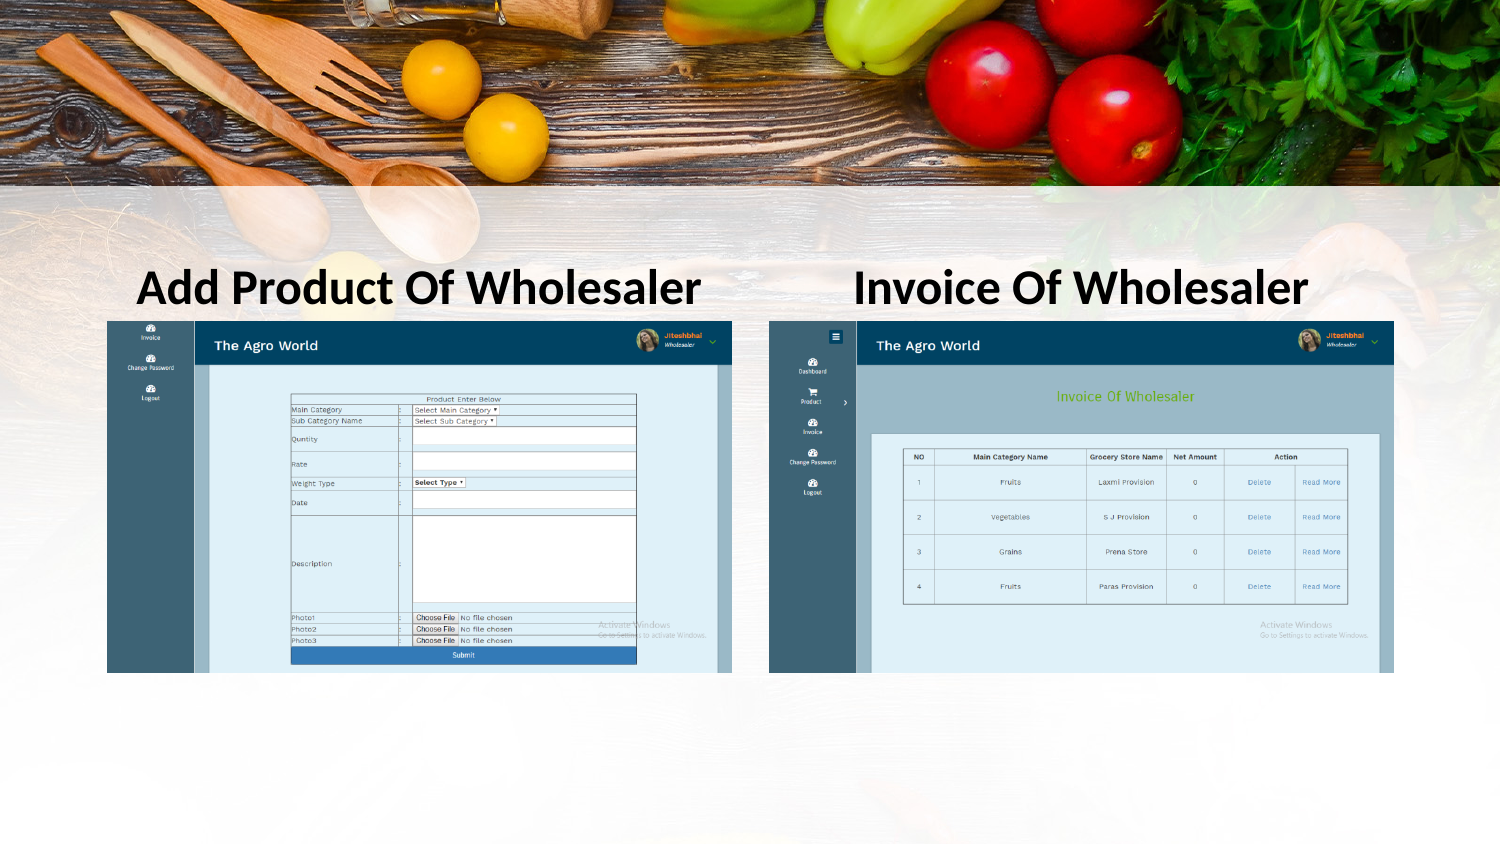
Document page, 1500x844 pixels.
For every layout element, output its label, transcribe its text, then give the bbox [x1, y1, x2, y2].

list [769, 321, 1394, 673]
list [107, 321, 732, 673]
picture [0, 0, 1500, 844]
list Add Product Of Wholesaler [88, 242, 750, 322]
list Invoice Of Wholesaler [750, 242, 1413, 322]
